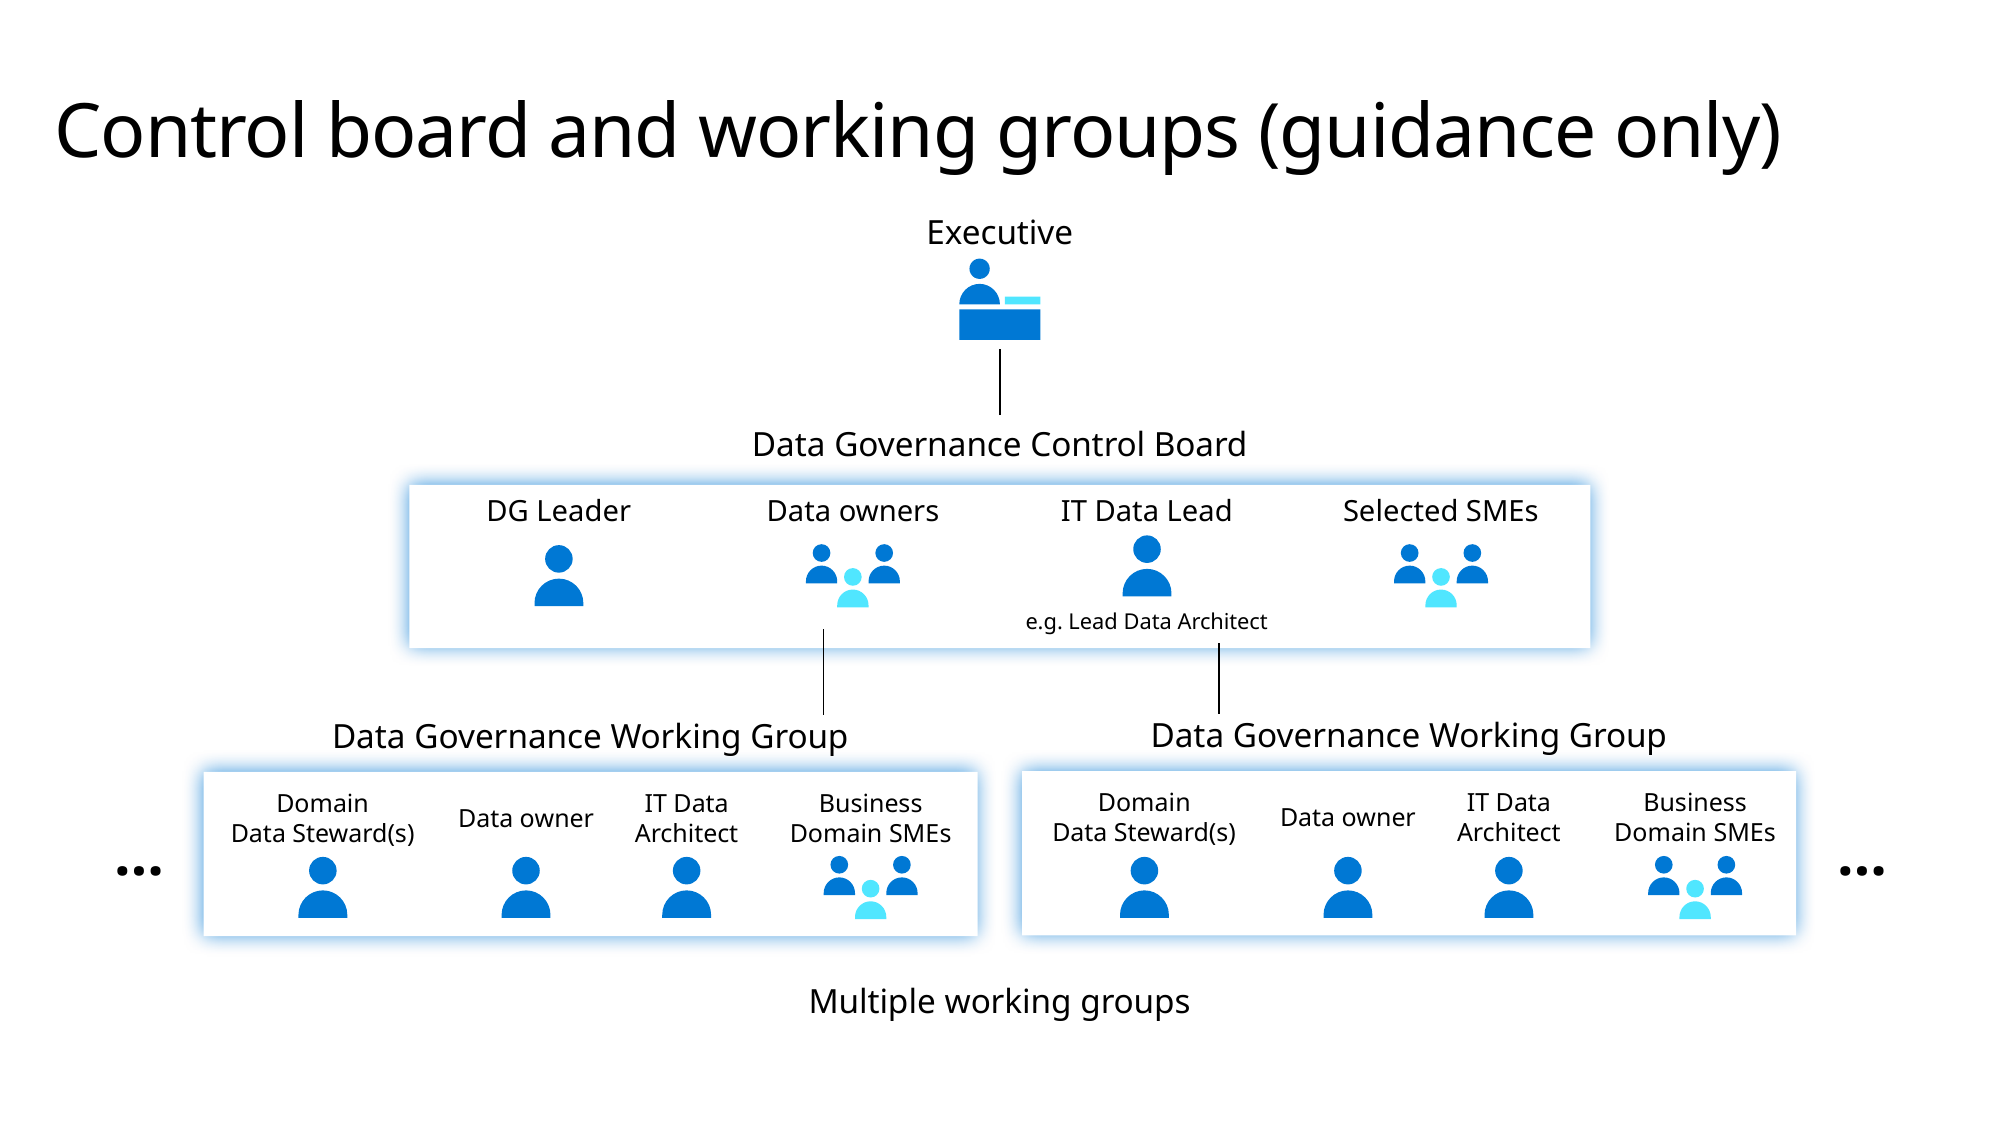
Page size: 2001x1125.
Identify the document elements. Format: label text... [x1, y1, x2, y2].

text_box Data Governance Working Group [1098, 714, 1720, 755]
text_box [959, 258, 1041, 341]
text_box DG Leader [422, 484, 695, 535]
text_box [1393, 543, 1489, 608]
text_box [1122, 568, 1172, 597]
text_box Data owner [443, 795, 609, 840]
text_box Business Domain SMEs [1590, 779, 1800, 854]
text_box Domain Data Steward(s) [206, 780, 439, 855]
text_box Domain Data Steward(s) [1028, 779, 1261, 854]
text_box e.g. Lead Data Architect [975, 600, 1319, 642]
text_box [823, 855, 918, 920]
text_box [203, 771, 978, 937]
text_box [1120, 890, 1169, 918]
text_box IT Data Architect [612, 780, 761, 855]
text_box [298, 890, 348, 918]
text_box [662, 890, 712, 918]
text_box … [99, 809, 180, 895]
text_box Data owner [1265, 794, 1431, 840]
text_box [1133, 535, 1161, 563]
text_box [1647, 855, 1743, 920]
text_box [672, 856, 701, 885]
text_box [1323, 890, 1373, 918]
text_box [1484, 890, 1534, 918]
text_box … [1822, 809, 1903, 895]
text_box IT Data Architect [1435, 779, 1583, 854]
text_box [545, 545, 573, 573]
text_box [309, 856, 337, 885]
text_box [512, 856, 540, 885]
text_box [534, 578, 584, 607]
text_box Business Domain SMEs [767, 780, 974, 855]
text_box Data Governance Working Group [280, 715, 902, 756]
text_box [409, 484, 1591, 649]
text_box Executive [728, 211, 1272, 252]
text_box Multiple working groups [793, 972, 1207, 1028]
text_box Data Governance Control Board [728, 423, 1272, 464]
text_box [1334, 856, 1362, 885]
text_box [501, 890, 551, 918]
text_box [805, 543, 901, 608]
text_box [1495, 856, 1523, 885]
text_box [1130, 856, 1159, 885]
text_box [1022, 771, 1797, 936]
title Control board and working groups (guidance only) [54, 82, 1865, 172]
text_box Selected SMEs [1304, 484, 1578, 535]
text_box IT Data Lead [1010, 484, 1284, 535]
text_box Data owners [716, 484, 989, 535]
